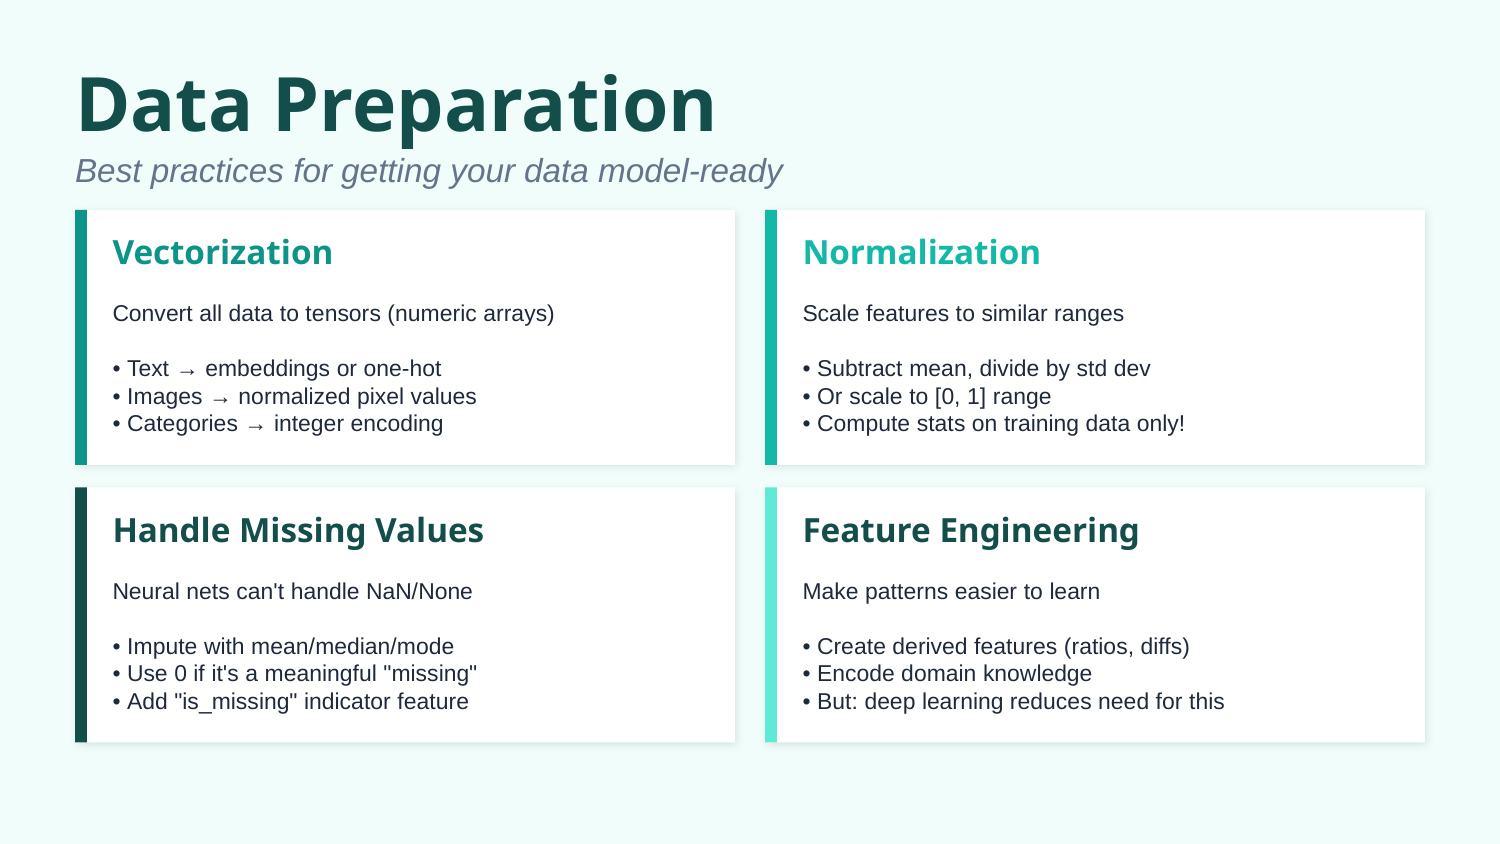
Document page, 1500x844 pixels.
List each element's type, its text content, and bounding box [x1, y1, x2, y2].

text_box Convert all data to tensors (numeric arrays) • Text → embeddings or one-hot • Images → normalized pixel values • Categories → integer encoding [112, 284, 720, 450]
text_box [87, 487, 735, 743]
text_box [765, 487, 777, 743]
text_box Make patterns easier to learn • Create derived features (ratios, diffs) • Encode domain knowledge • But: deep learning reduces need for this [802, 562, 1410, 728]
text_box Feature Engineering [802, 502, 1410, 555]
text_box [777, 487, 1425, 743]
text_box [75, 209, 87, 465]
text_box Handle Missing Values [112, 502, 720, 555]
text_box Scale features to similar ranges • Subtract mean, divide by std dev • Or scale to [0, 1] range • Compute stats on training data only! [802, 284, 1410, 450]
text_box Normalization [802, 225, 1410, 278]
text_box Best practices for getting your data model-ready [74, 142, 1425, 195]
text_box [75, 487, 87, 743]
text_box [765, 209, 777, 465]
text_box [87, 209, 735, 465]
text_box [777, 209, 1425, 465]
text_box Neural nets can't handle NaN/None • Impute with mean/median/mode • Use 0 if it's a meaningful "missing" • Add "is_missing" indicator feature [112, 562, 720, 728]
text_box Data Preparation [74, 48, 1425, 142]
text_box Vectorization [112, 225, 720, 278]
